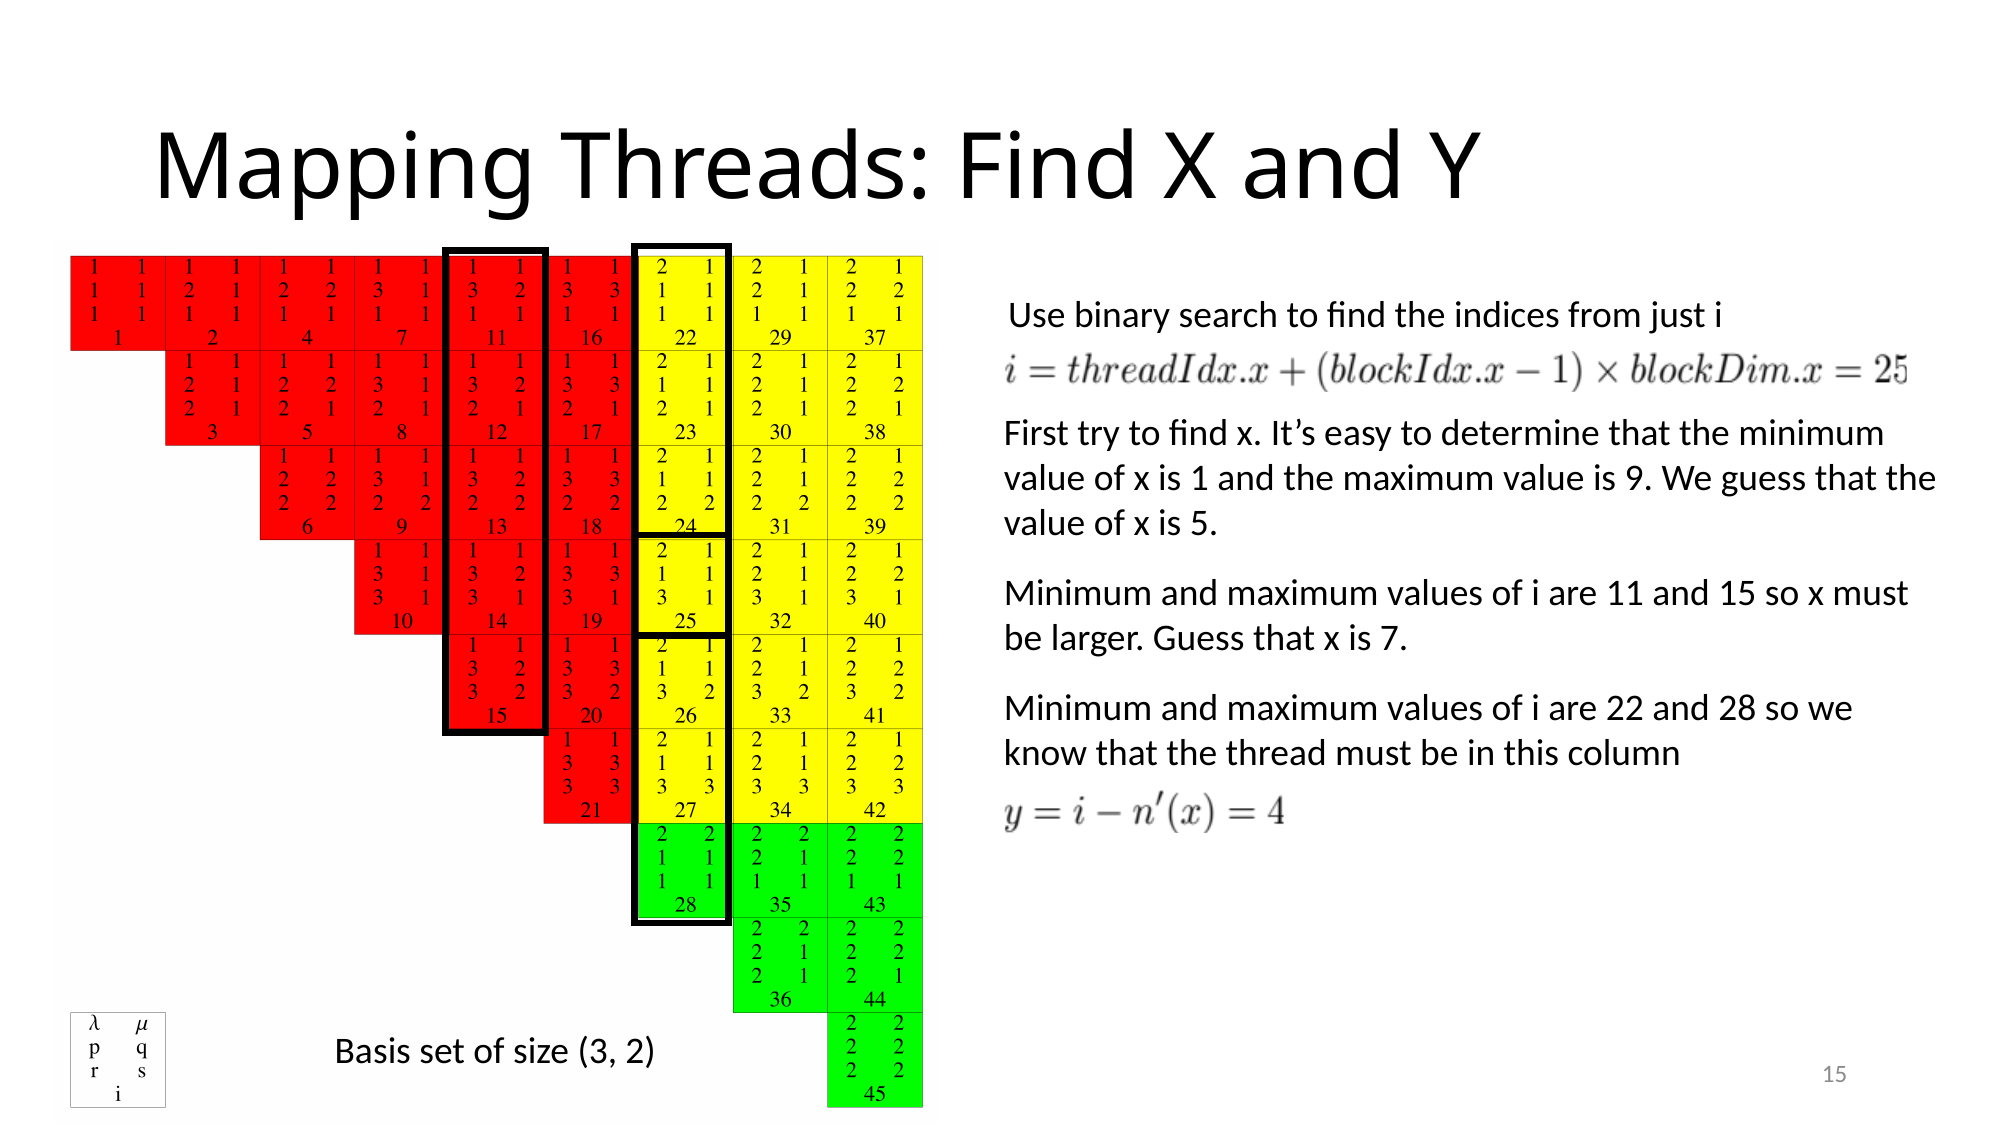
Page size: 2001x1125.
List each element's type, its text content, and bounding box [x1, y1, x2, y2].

title Mapping Threads: Find X and Y [137, 59, 1863, 278]
picture [1004, 351, 1907, 392]
text_box Minimum and maximum values of i are 11 and 15 so x must be larger. Guess that x is 7. [989, 560, 1959, 666]
text_box First try to find x. It’s easy to determine that the minimum value of x is 1 and the maximum value is 9. We guess that the value of x is 5. [989, 400, 1959, 551]
text_box Use binary search to find the indices from just i [993, 282, 1739, 343]
picture [1004, 790, 1284, 833]
slide_number 15 [1412, 1042, 1863, 1103]
text_box Minimum and maximum values of i are 22 and 28 so we know that the thread must be in this column [989, 675, 1959, 781]
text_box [53, 239, 940, 1124]
